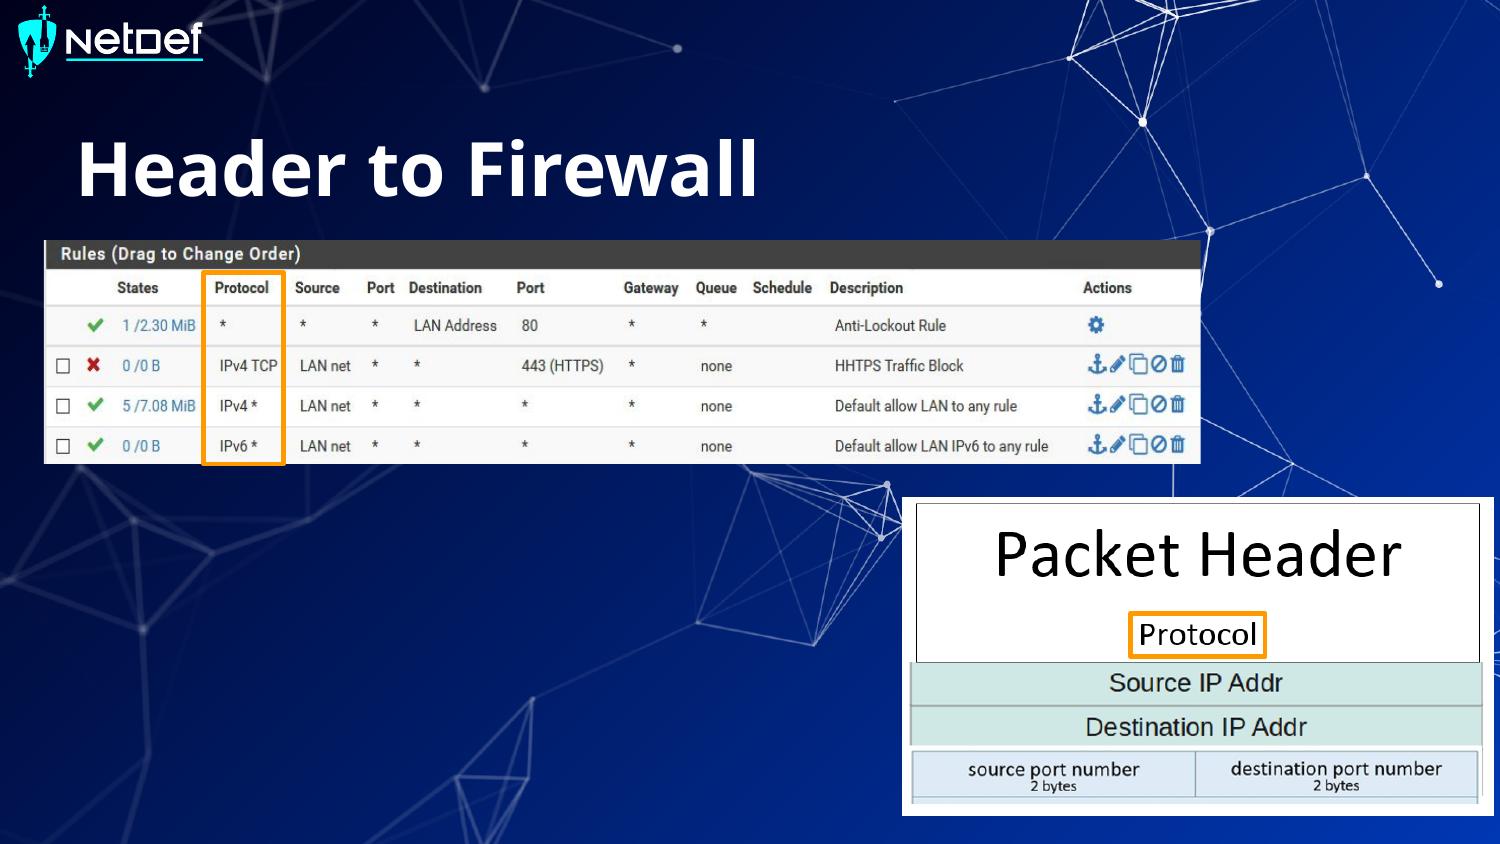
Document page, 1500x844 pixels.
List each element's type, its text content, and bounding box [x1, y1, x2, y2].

title Header to Firewall [75, 71, 1064, 212]
picture [0, 0, 1500, 844]
